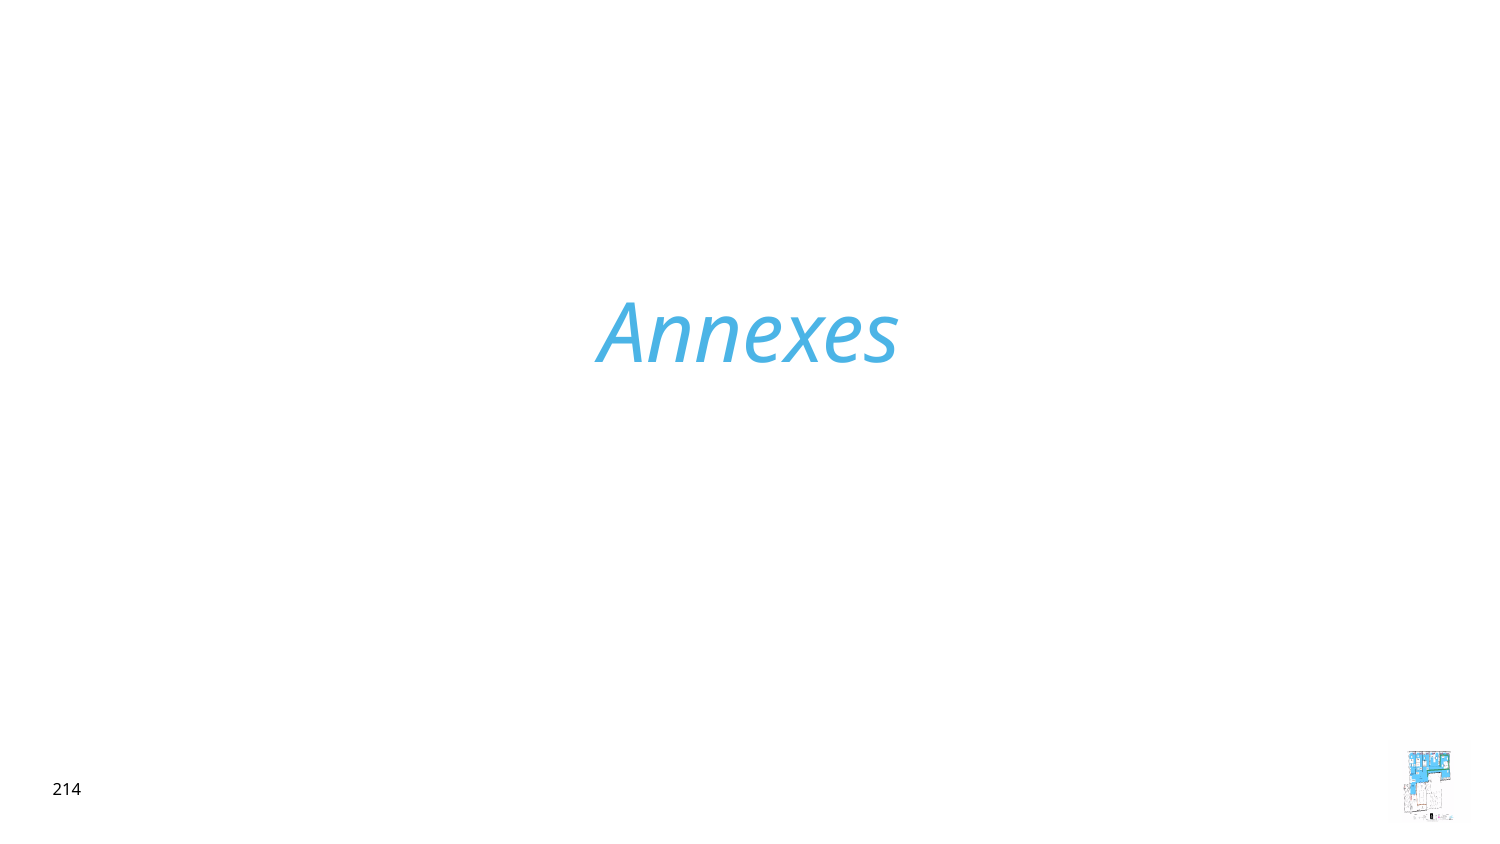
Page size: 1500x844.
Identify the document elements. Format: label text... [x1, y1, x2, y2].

text_box [224, 293, 1276, 551]
text_box Annexes [171, 271, 1329, 591]
picture [1388, 740, 1471, 824]
